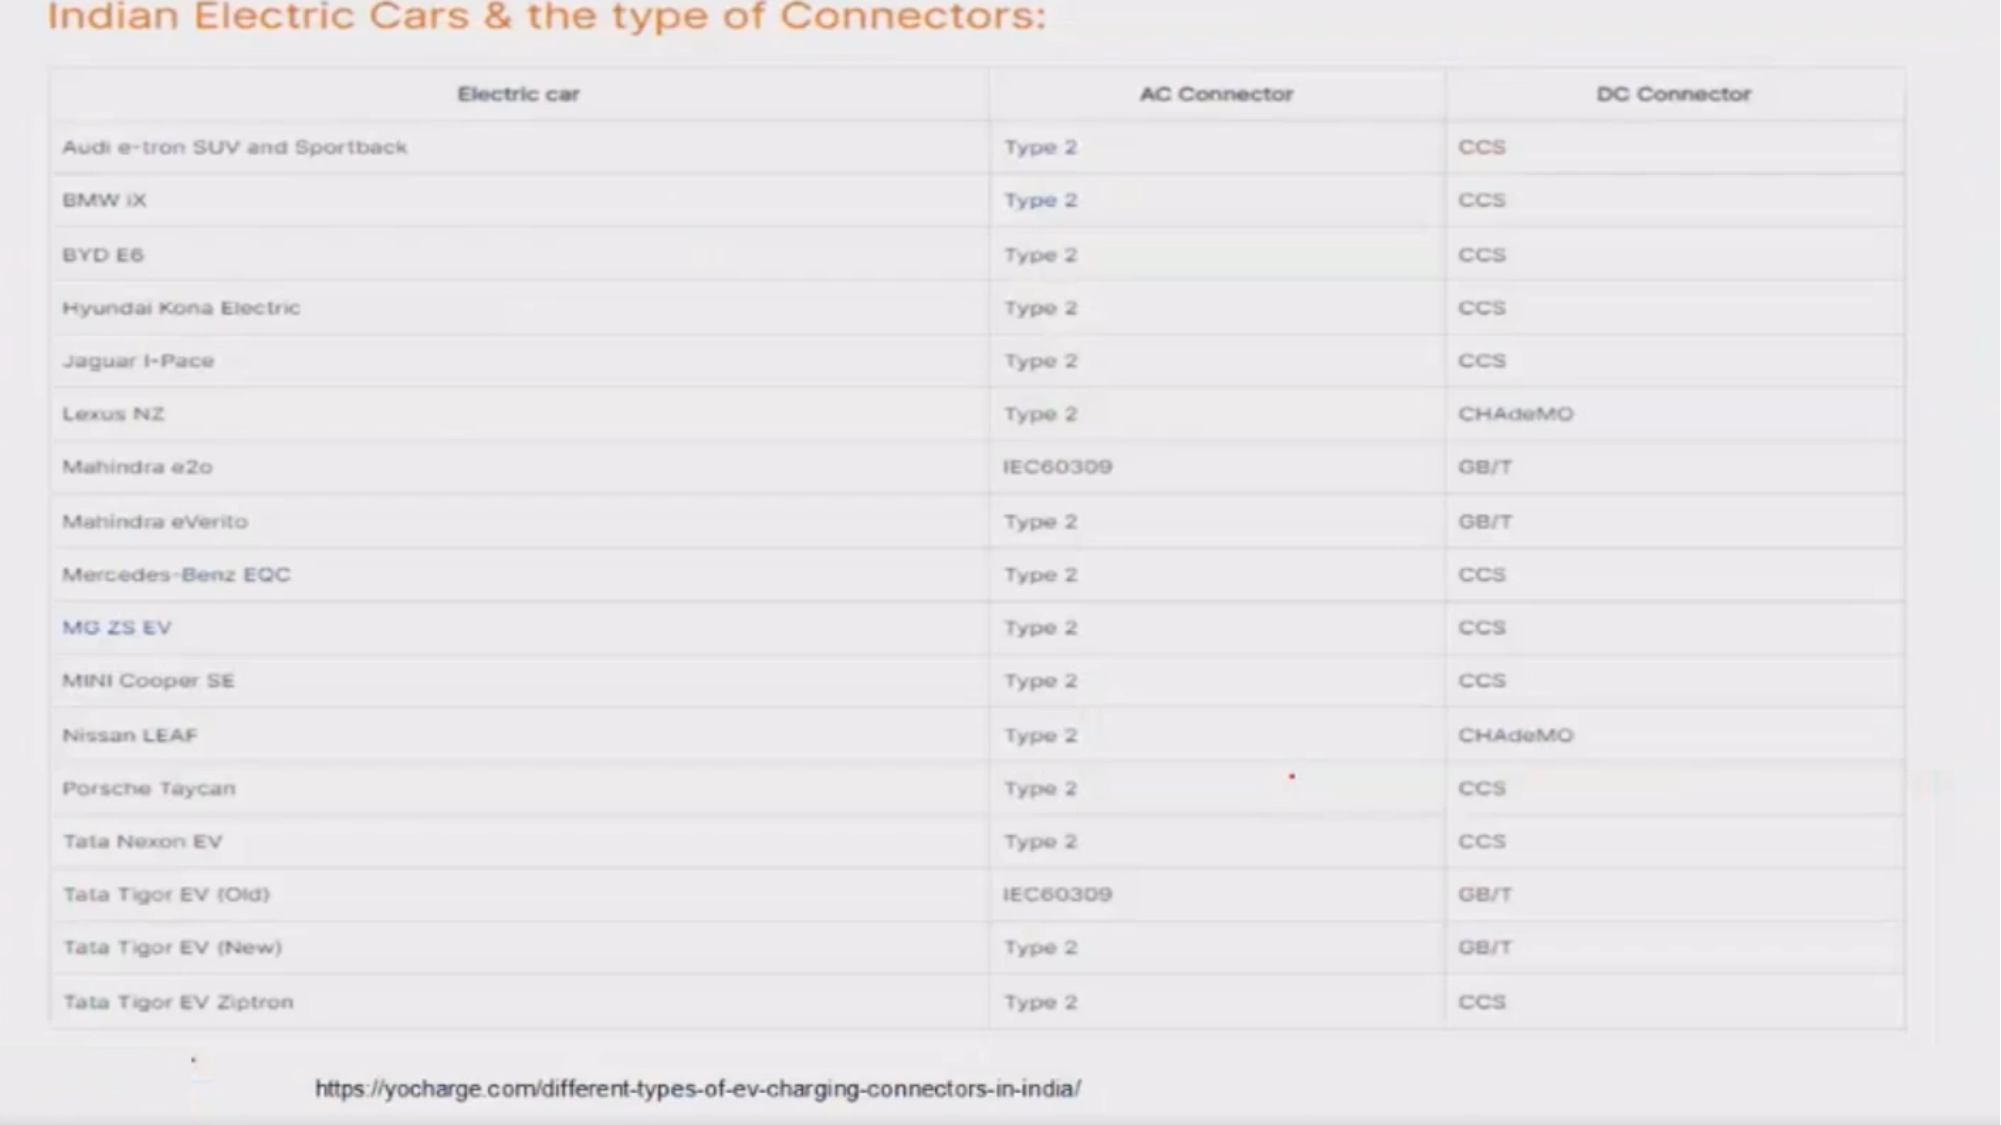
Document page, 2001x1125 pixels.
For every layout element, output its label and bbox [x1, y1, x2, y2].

list [0, 0, 2000, 1125]
